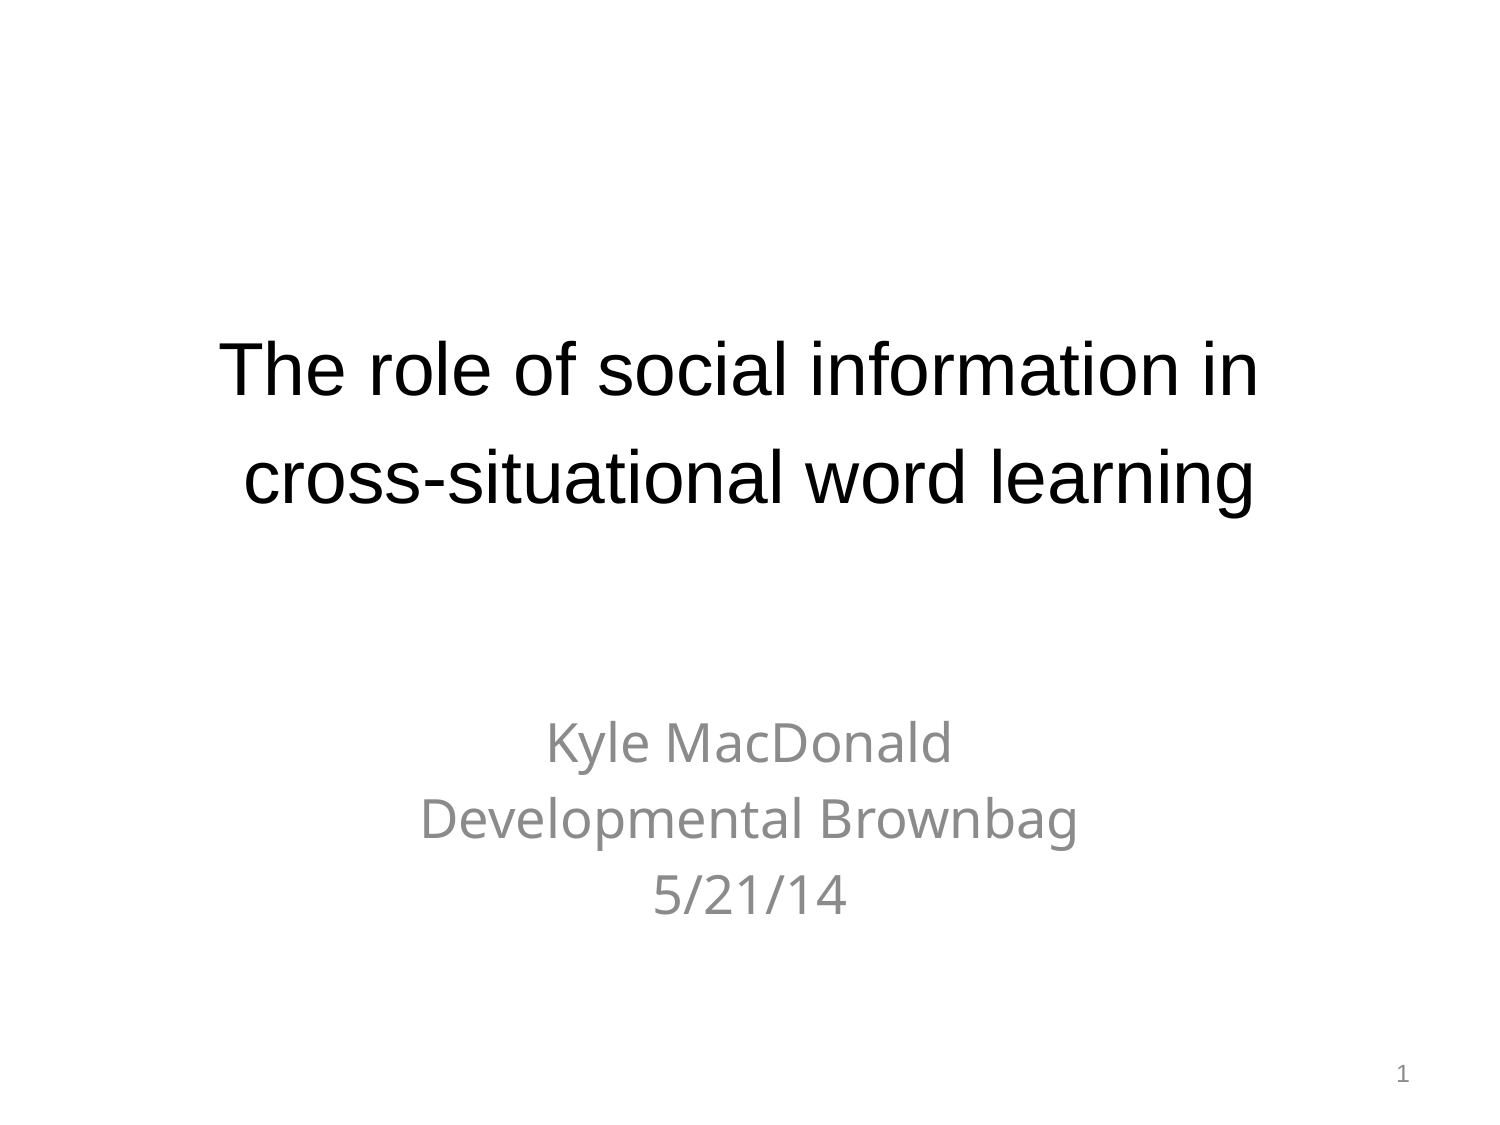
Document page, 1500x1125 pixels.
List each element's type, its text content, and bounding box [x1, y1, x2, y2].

subtitle Kyle MacDonald Developmental Brownbag 5/21/14 [225, 700, 1275, 989]
title The role of social information in cross-situational word learning [54, 267, 1446, 554]
slide_number 1 [1074, 1042, 1425, 1103]
